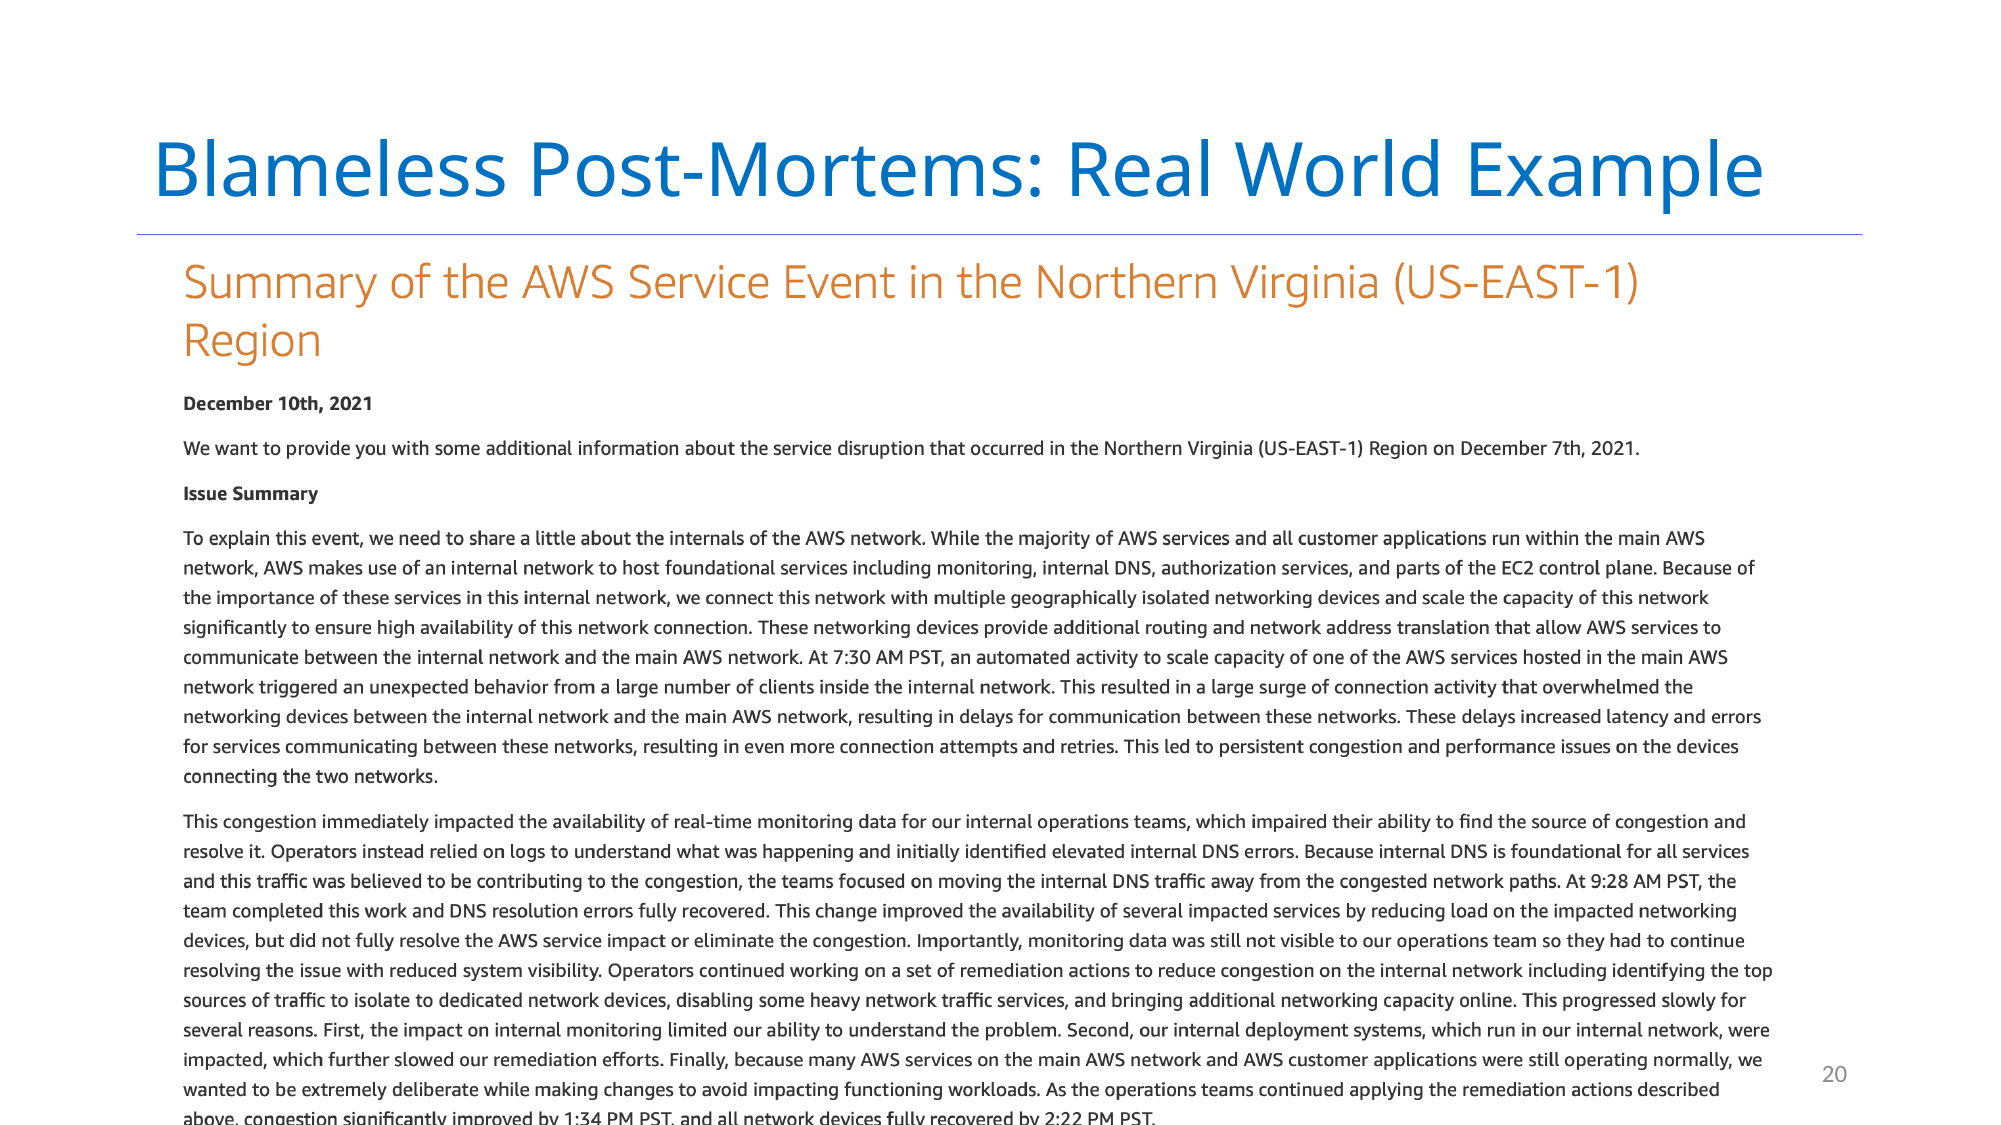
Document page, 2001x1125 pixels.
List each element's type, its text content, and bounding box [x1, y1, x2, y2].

picture [161, 245, 1801, 1125]
slide_number 20 [1801, 1042, 1863, 1103]
title Blameless Post-Mortems: Real World Example [137, 3, 1863, 221]
